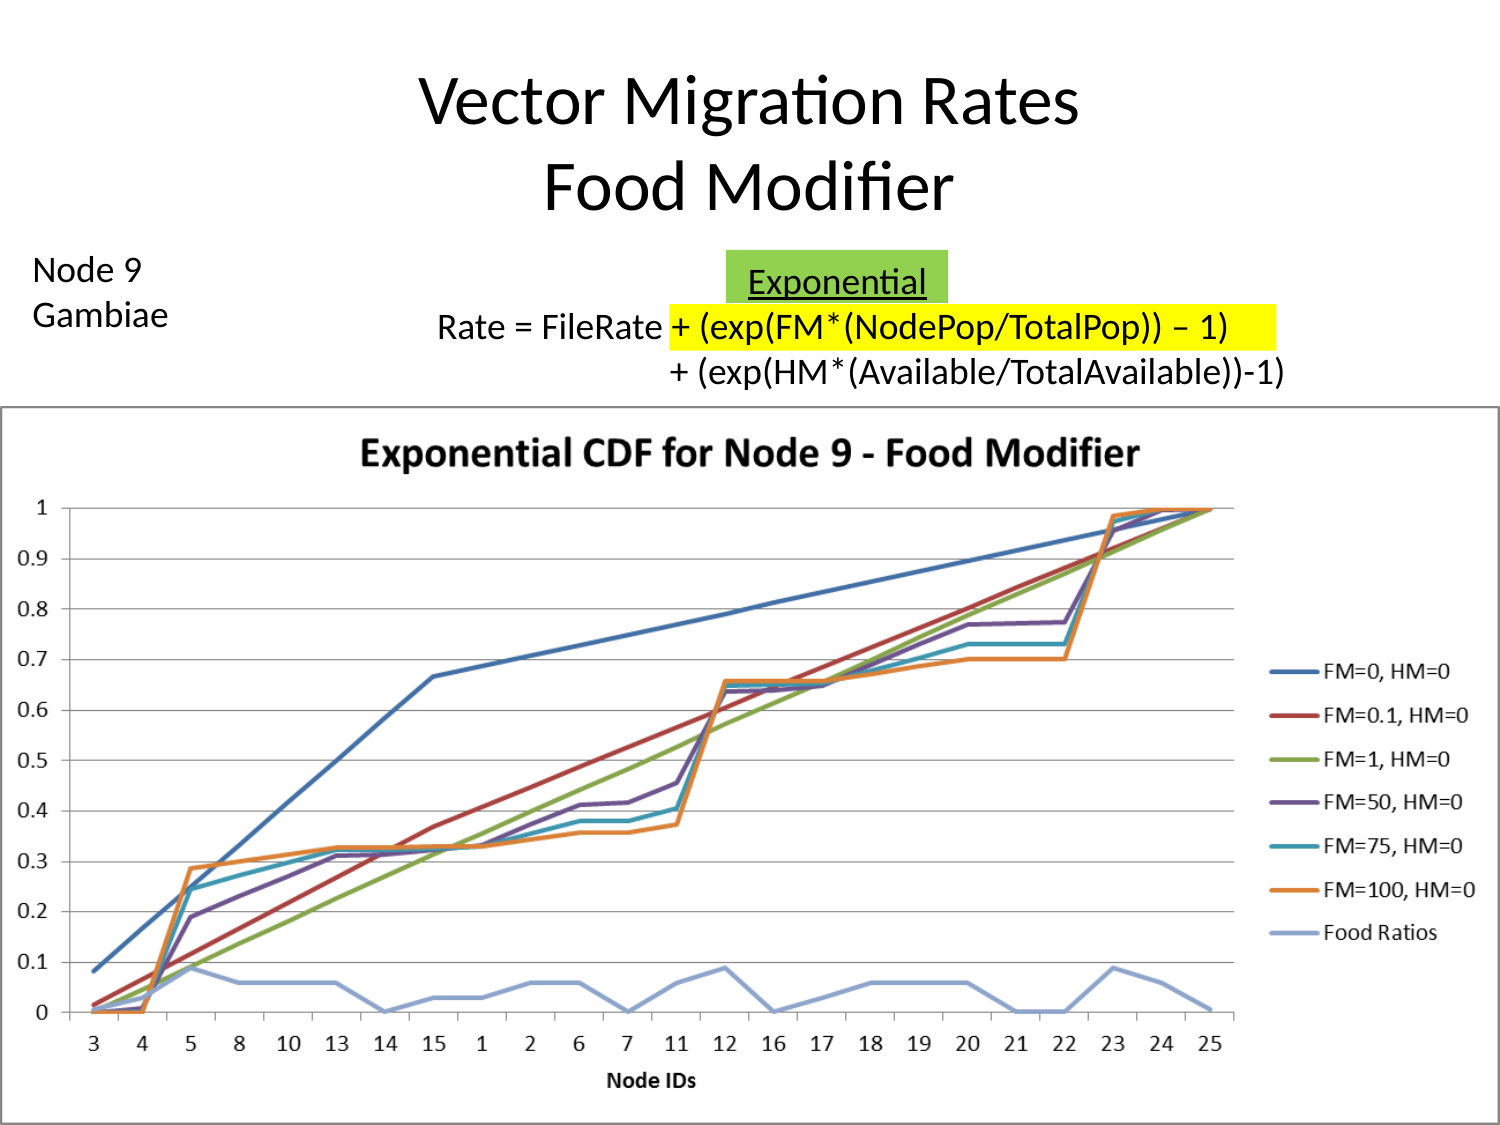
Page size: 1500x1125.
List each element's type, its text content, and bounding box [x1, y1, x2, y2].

picture [0, 406, 1500, 1125]
text_box Node 9 Gambiae [17, 237, 185, 343]
text_box Exponential Rate = FileRate + (exp(FM*(NodePop/TotalPop)) – 1) + (exp(HM*(Available/TotalAvailable))-1) [225, 249, 1450, 400]
title Vector Migration Rates Food Modifier [75, 45, 1425, 233]
